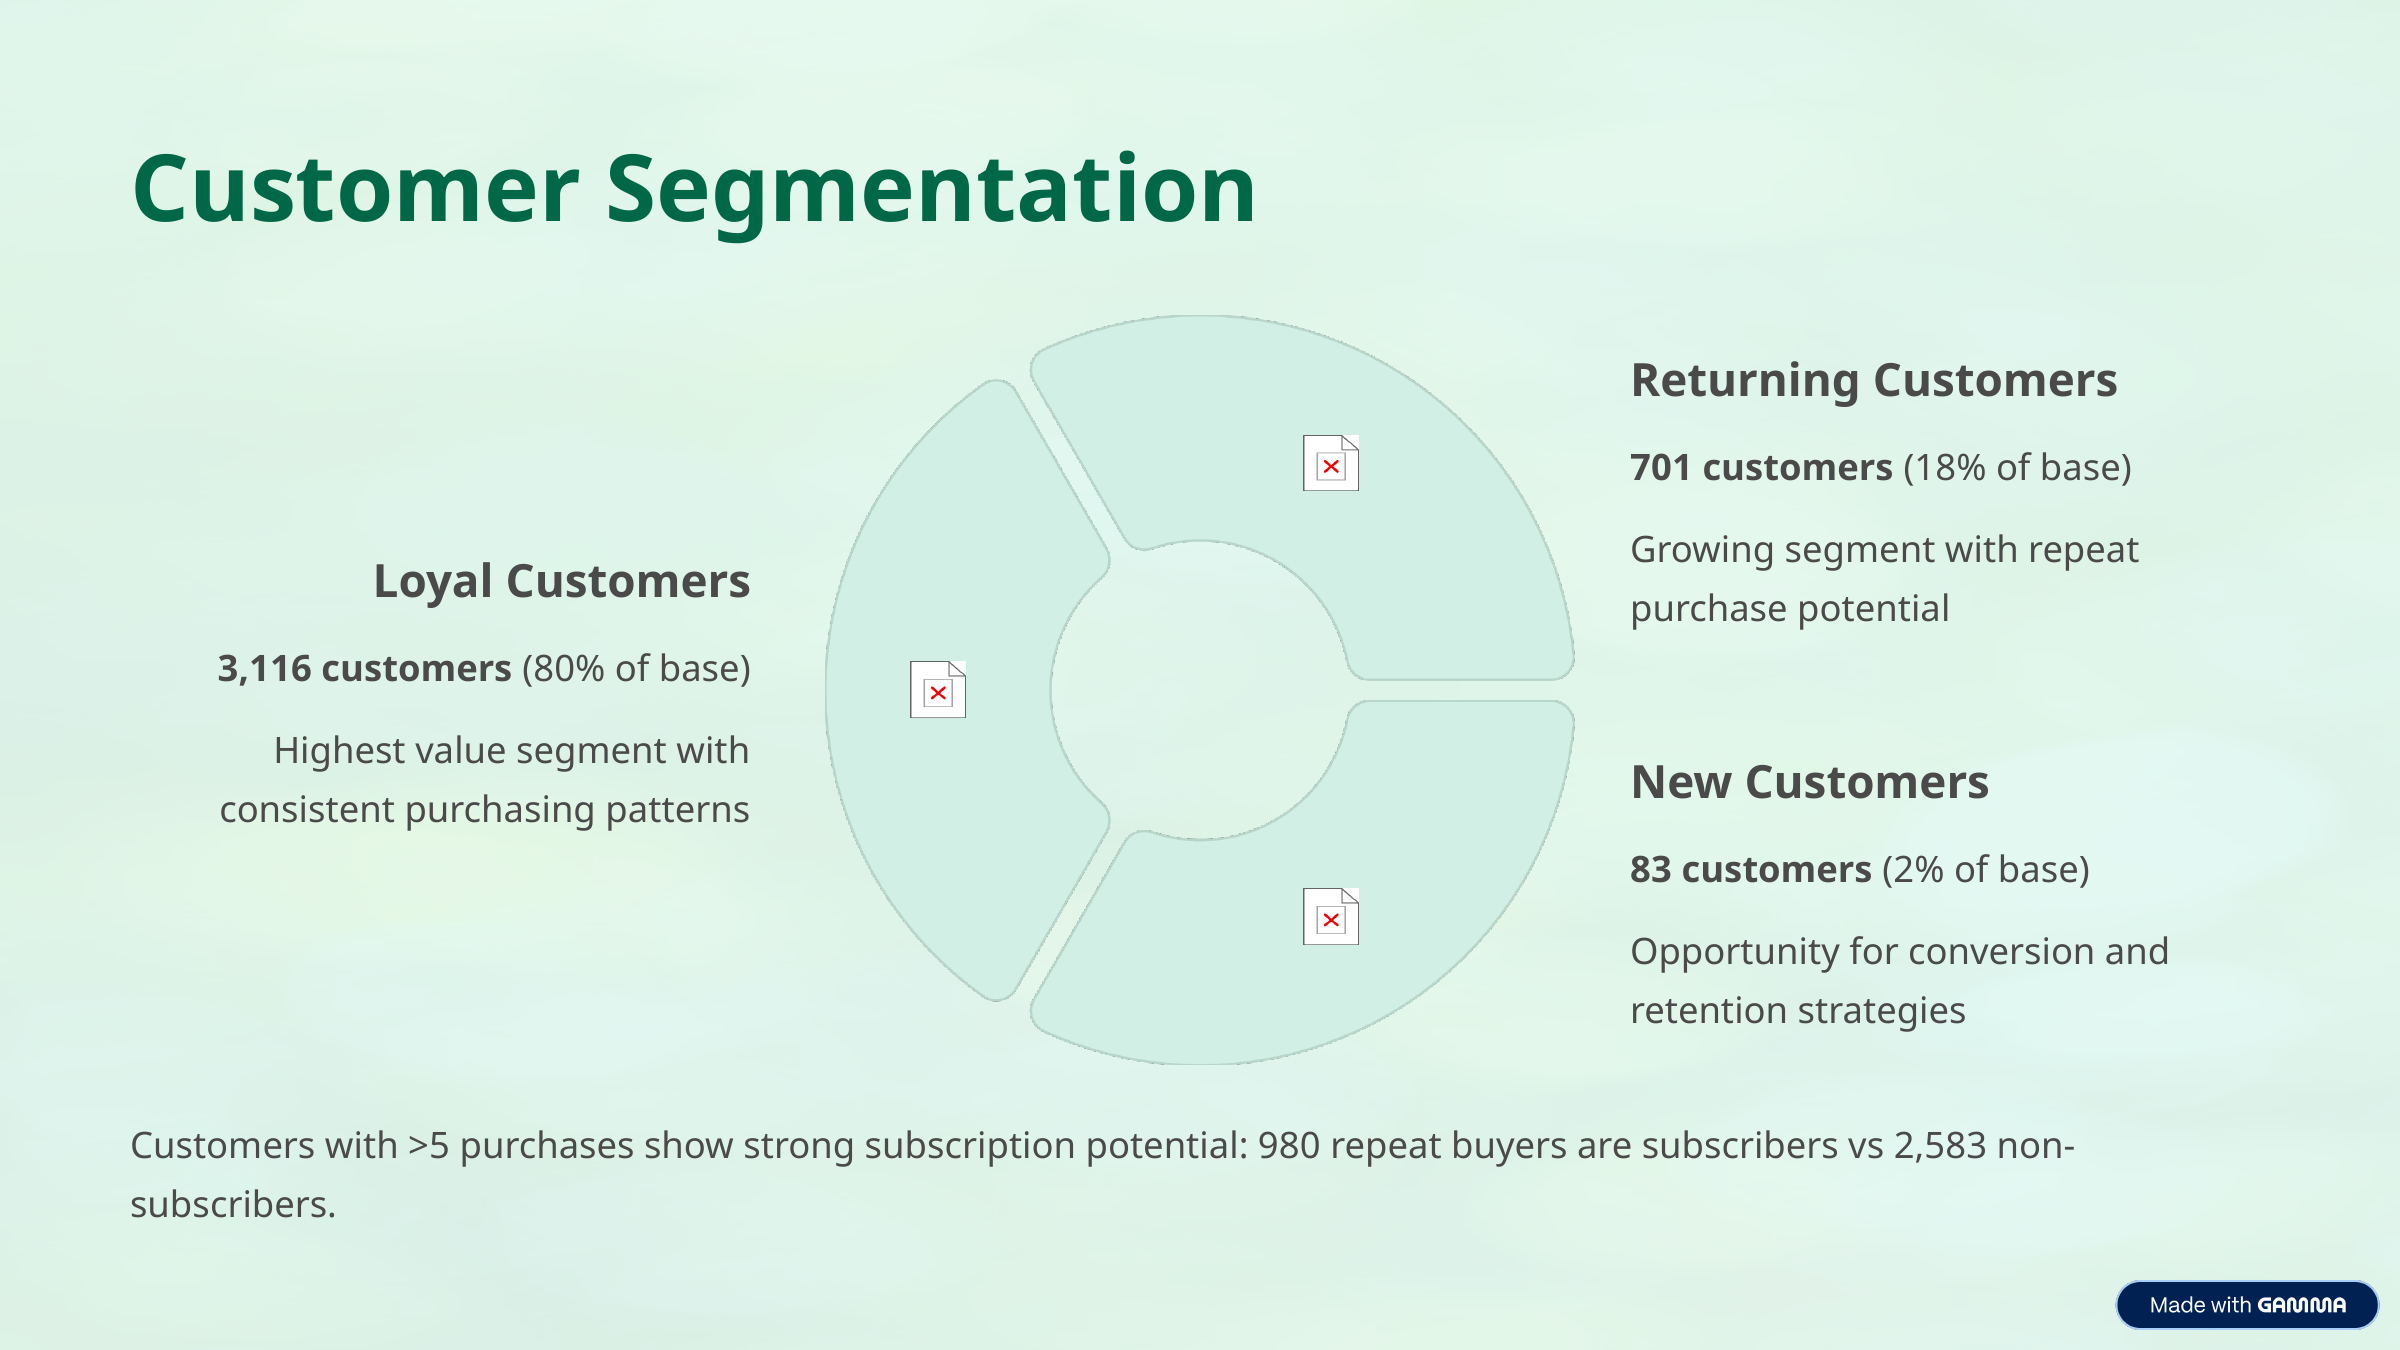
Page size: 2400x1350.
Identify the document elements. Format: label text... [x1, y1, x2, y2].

picture [825, 315, 1575, 1065]
text_box Customers with >5 purchases show strong subscription potential: 980 repeat buyers are subscribers vs 2,583 non-subscribers. [130, 1106, 2270, 1226]
picture [2106, 1271, 2389, 1339]
text_box Growing segment with repeat purchase potential [1630, 510, 2270, 630]
text_box 83 customers (2% of base) [1630, 830, 2270, 891]
text_box Returning Customers [1630, 347, 2137, 407]
text_box 3,116 customers (80% of base) [130, 629, 752, 690]
text_box New Customers [1630, 750, 2096, 809]
text_box Highest value segment with consistent purchasing patterns [130, 711, 752, 831]
text_box Customer Segmentation [130, 124, 1271, 242]
text_box Loyal Customers [286, 549, 752, 608]
text_box Opportunity for conversion and retention strategies [1630, 912, 2270, 1032]
text_box 701 customers (18% of base) [1630, 428, 2270, 488]
